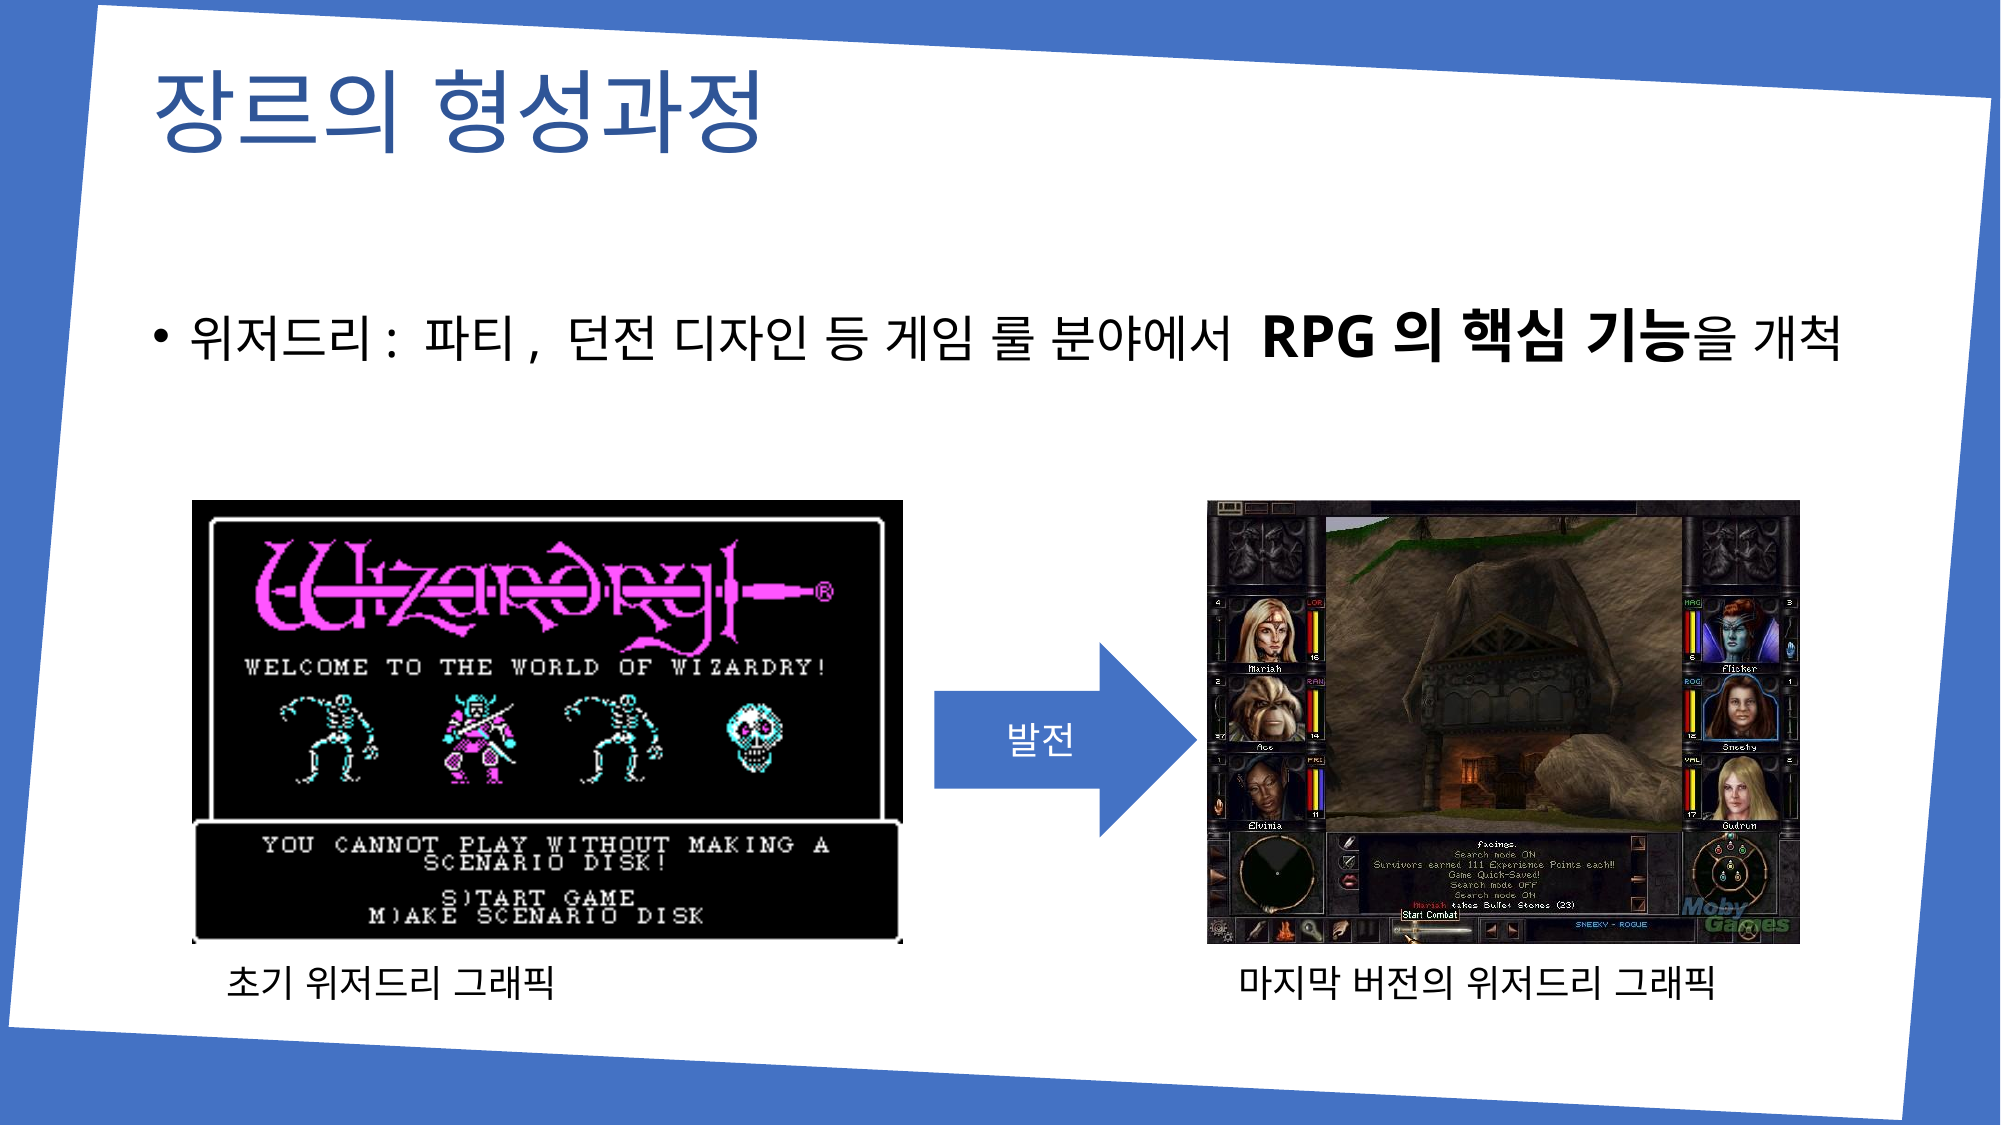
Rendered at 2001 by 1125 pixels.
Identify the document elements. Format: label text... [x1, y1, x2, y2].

list 위저드리: 파티, 던전 디자인 등 게임 룰 분야에서 RPG의 핵심 기능을 개척 [137, 299, 1863, 1014]
picture [1207, 500, 1800, 944]
picture [192, 500, 903, 944]
title 장르의 형성과정 [137, 59, 1863, 278]
text_box 초기 위저드리 그래픽 [211, 952, 573, 1012]
text_box 마지막 버전의 위저드리 그래픽 [1223, 952, 1734, 1012]
text_box 발전 [933, 639, 1199, 840]
